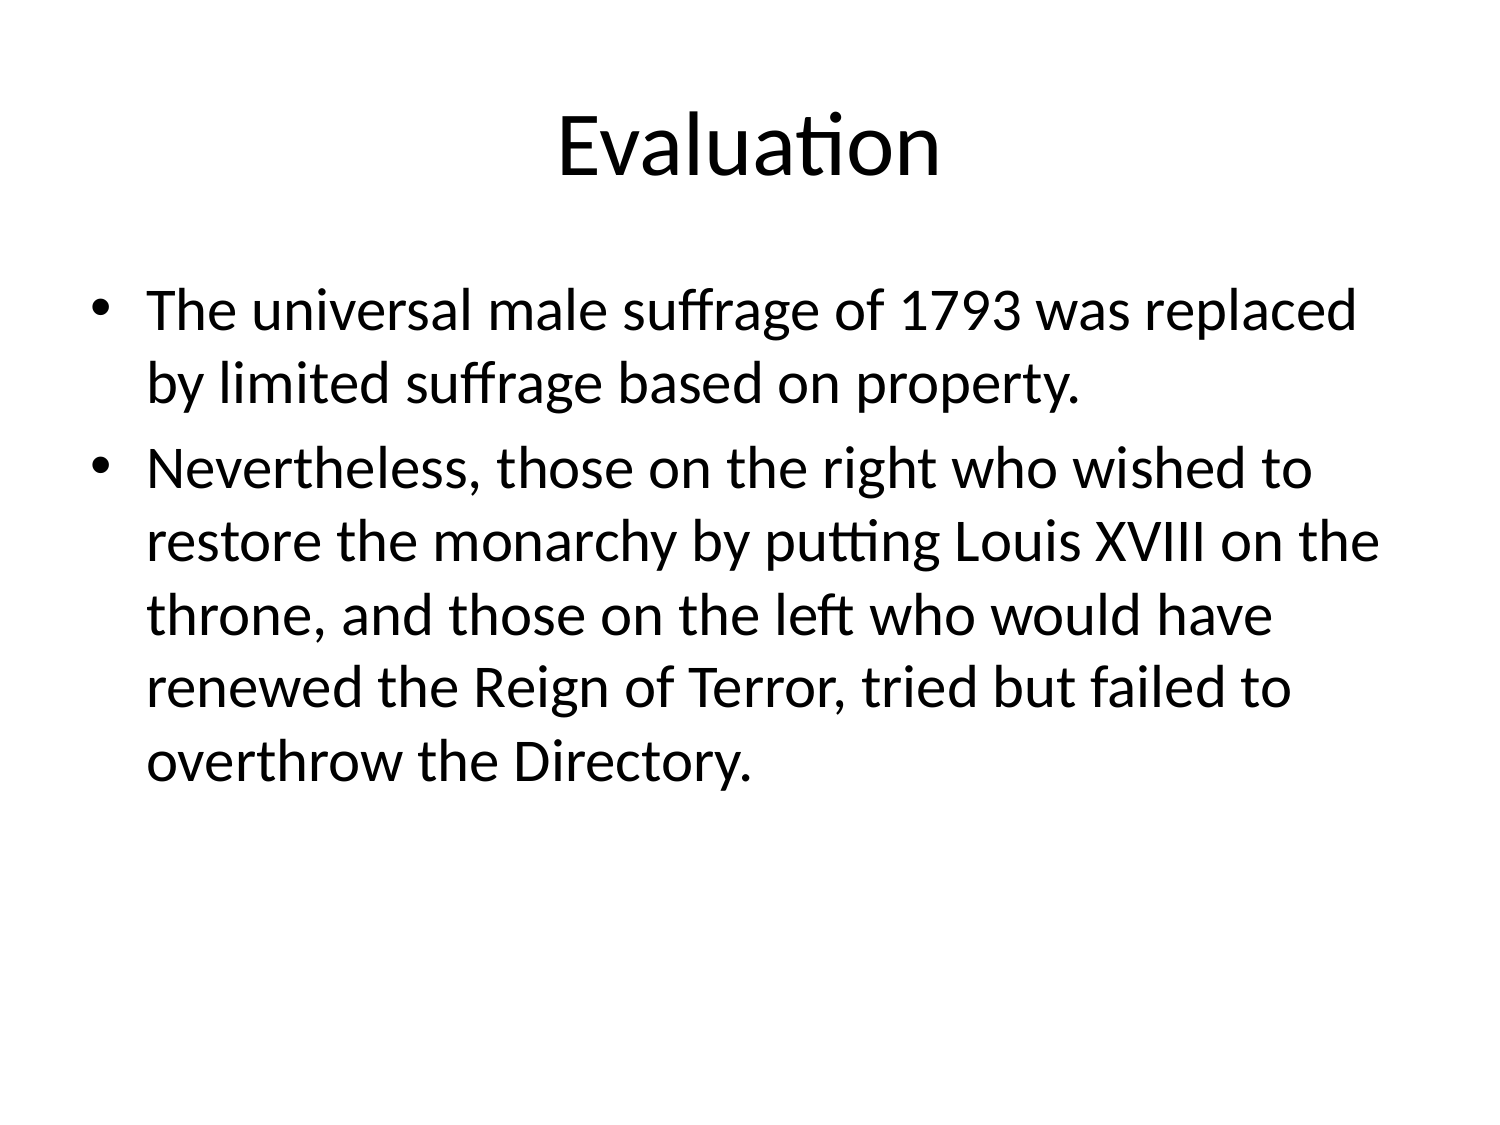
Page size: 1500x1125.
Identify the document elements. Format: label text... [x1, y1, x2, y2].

list The universal male suffrage of 1793 was replaced by limited suffrage based on property. Nevertheless, those on the right who wished to restore the monarchy by putting Louis XVIII on the throne, and those on the left who would have renewed the Reign of Terror, tried but failed to overthrow the Directory. [75, 262, 1425, 1005]
title Evaluation [75, 45, 1425, 233]
